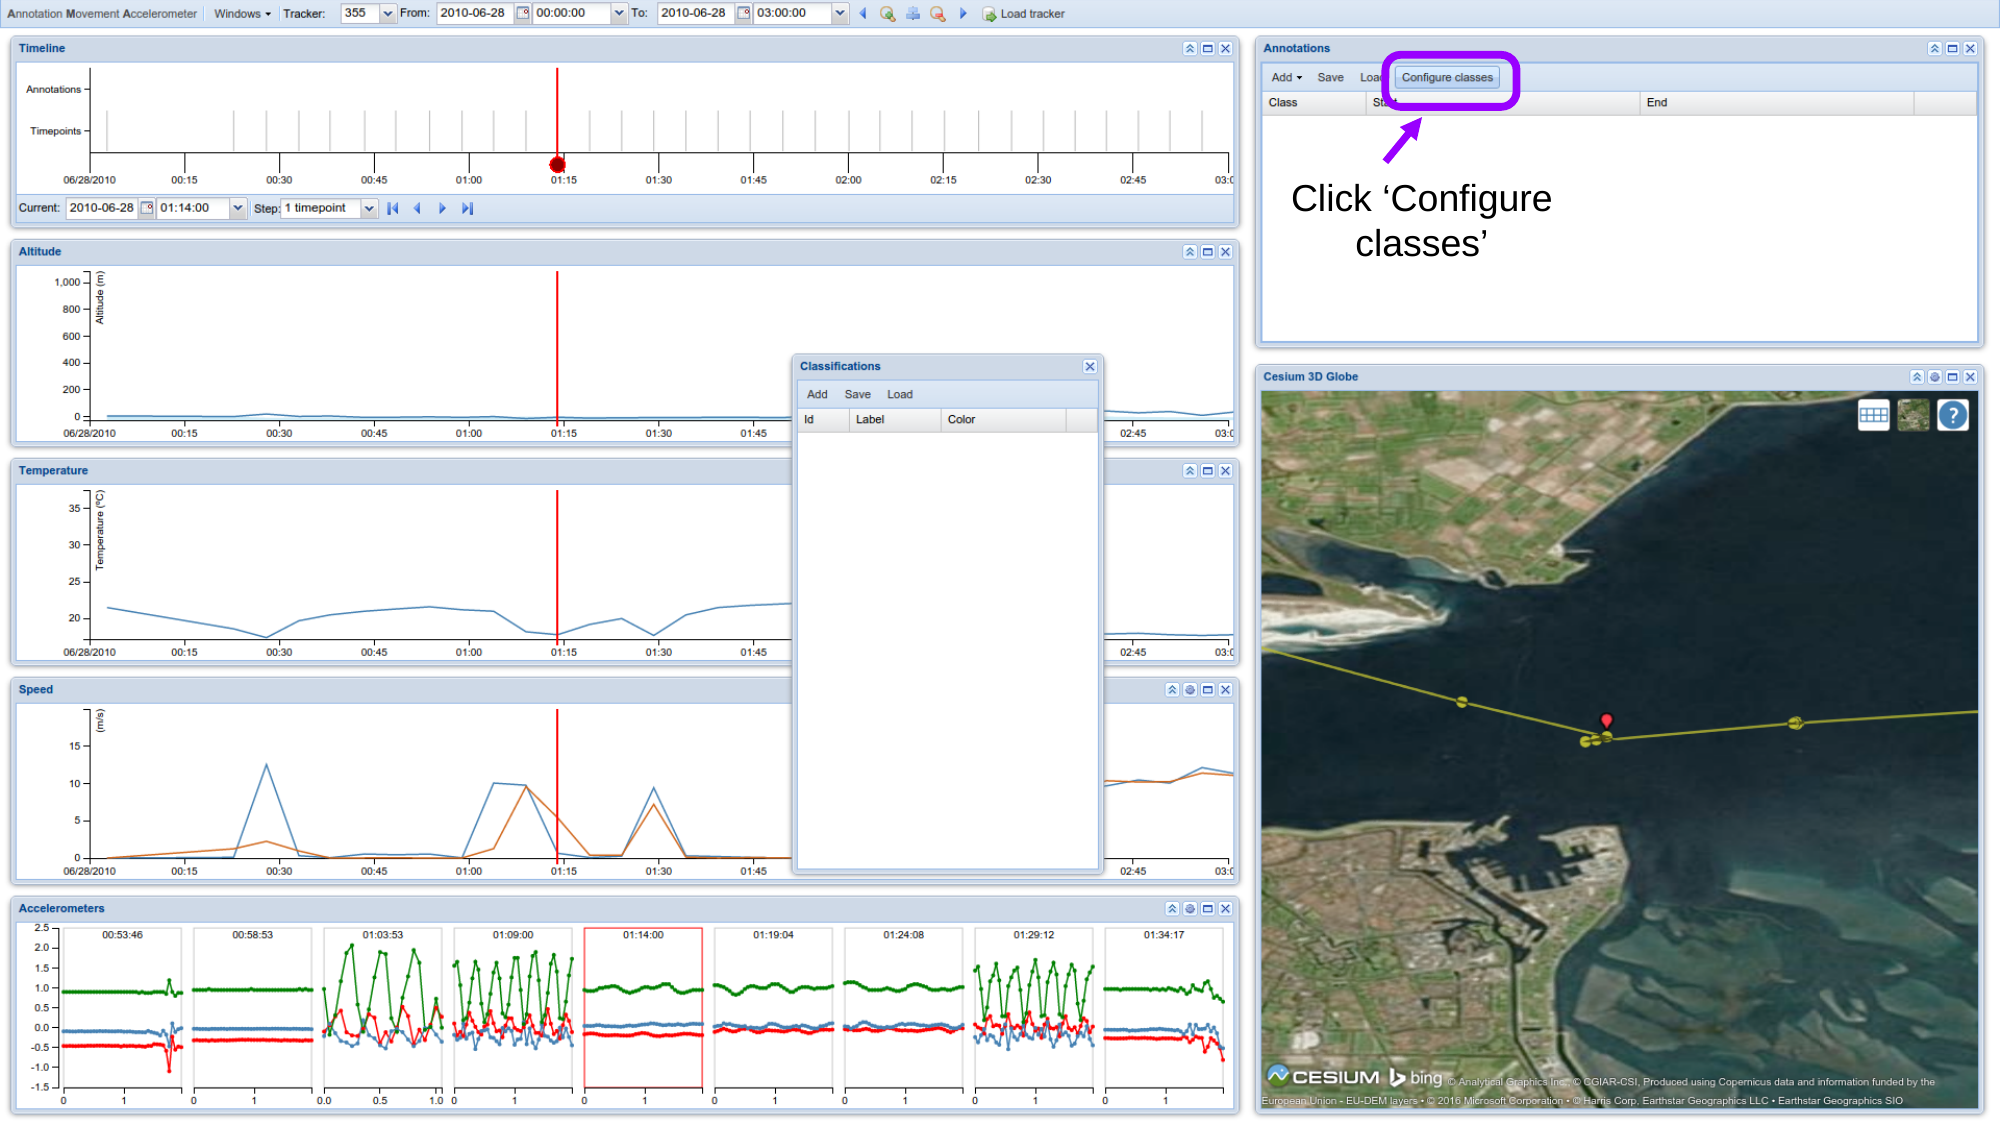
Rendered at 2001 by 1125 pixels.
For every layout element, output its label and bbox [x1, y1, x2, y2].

picture [0, 0, 2000, 1125]
text_box [1385, 117, 1422, 162]
